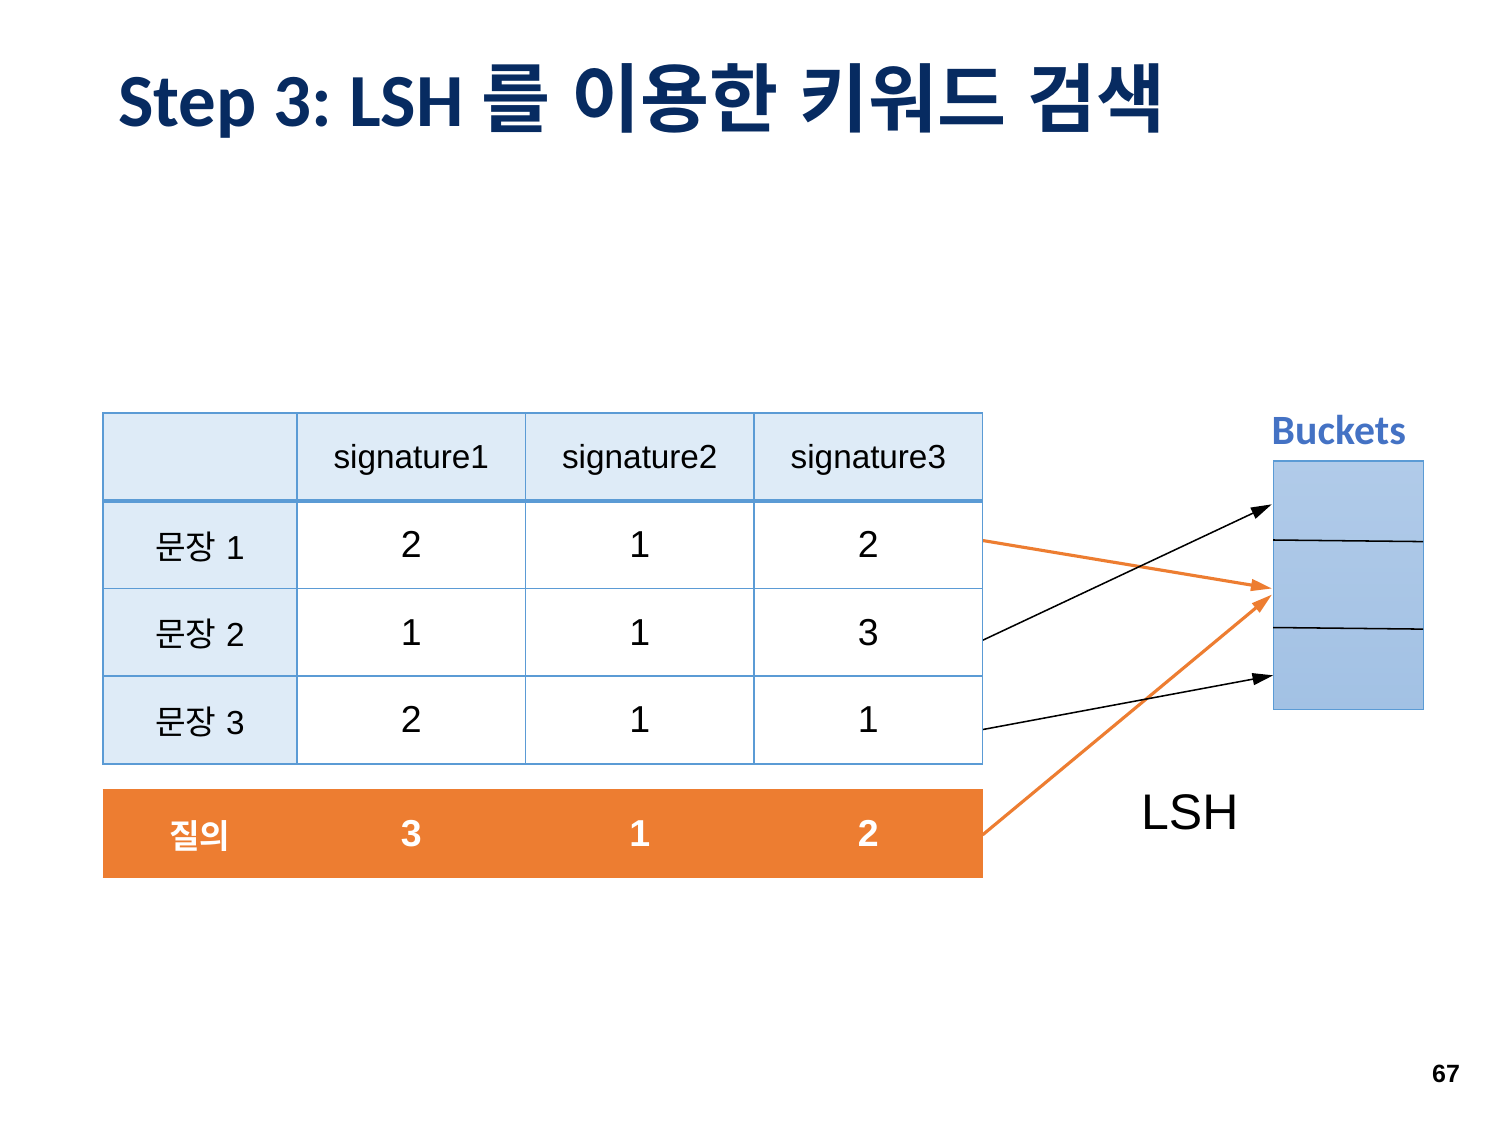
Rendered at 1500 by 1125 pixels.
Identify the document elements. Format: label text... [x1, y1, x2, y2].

table_header [104, 414, 296, 499]
table_header signature2 [526, 414, 753, 499]
text_box [1138, 565, 1272, 592]
table_cell 3 [755, 589, 982, 675]
table_header 1 [525, 790, 754, 877]
table_cell 1 [526, 503, 753, 588]
text_box [1273, 461, 1424, 710]
title Step 3: LSH를 이용한 키워드 검색 [103, 27, 1397, 179]
table_cell 1 [526, 589, 753, 675]
text_box [983, 504, 1272, 641]
table_cell 문장1 [104, 503, 296, 588]
table_header 질의 [104, 790, 297, 877]
table_cell 1 [755, 677, 982, 763]
text_box [1143, 594, 1272, 699]
table_cell 문장2 [104, 589, 296, 675]
table_header signature3 [755, 414, 982, 499]
text_box [983, 699, 1149, 837]
table_cell 1 [298, 589, 525, 675]
table_cell 문장3 [104, 677, 296, 763]
text_box LSH [1126, 772, 1254, 847]
table_cell 2 [298, 503, 525, 588]
table_header 2 [754, 790, 982, 877]
table_cell 1 [526, 677, 753, 763]
table_header 3 [297, 790, 525, 877]
table_header signature1 [298, 414, 525, 499]
table_cell 2 [298, 677, 525, 763]
slide_number 67 [1396, 1042, 1475, 1103]
table_cell 2 [755, 503, 982, 588]
text_box Buckets [1256, 395, 1454, 461]
text_box [983, 673, 1274, 730]
text_box [983, 538, 1140, 568]
